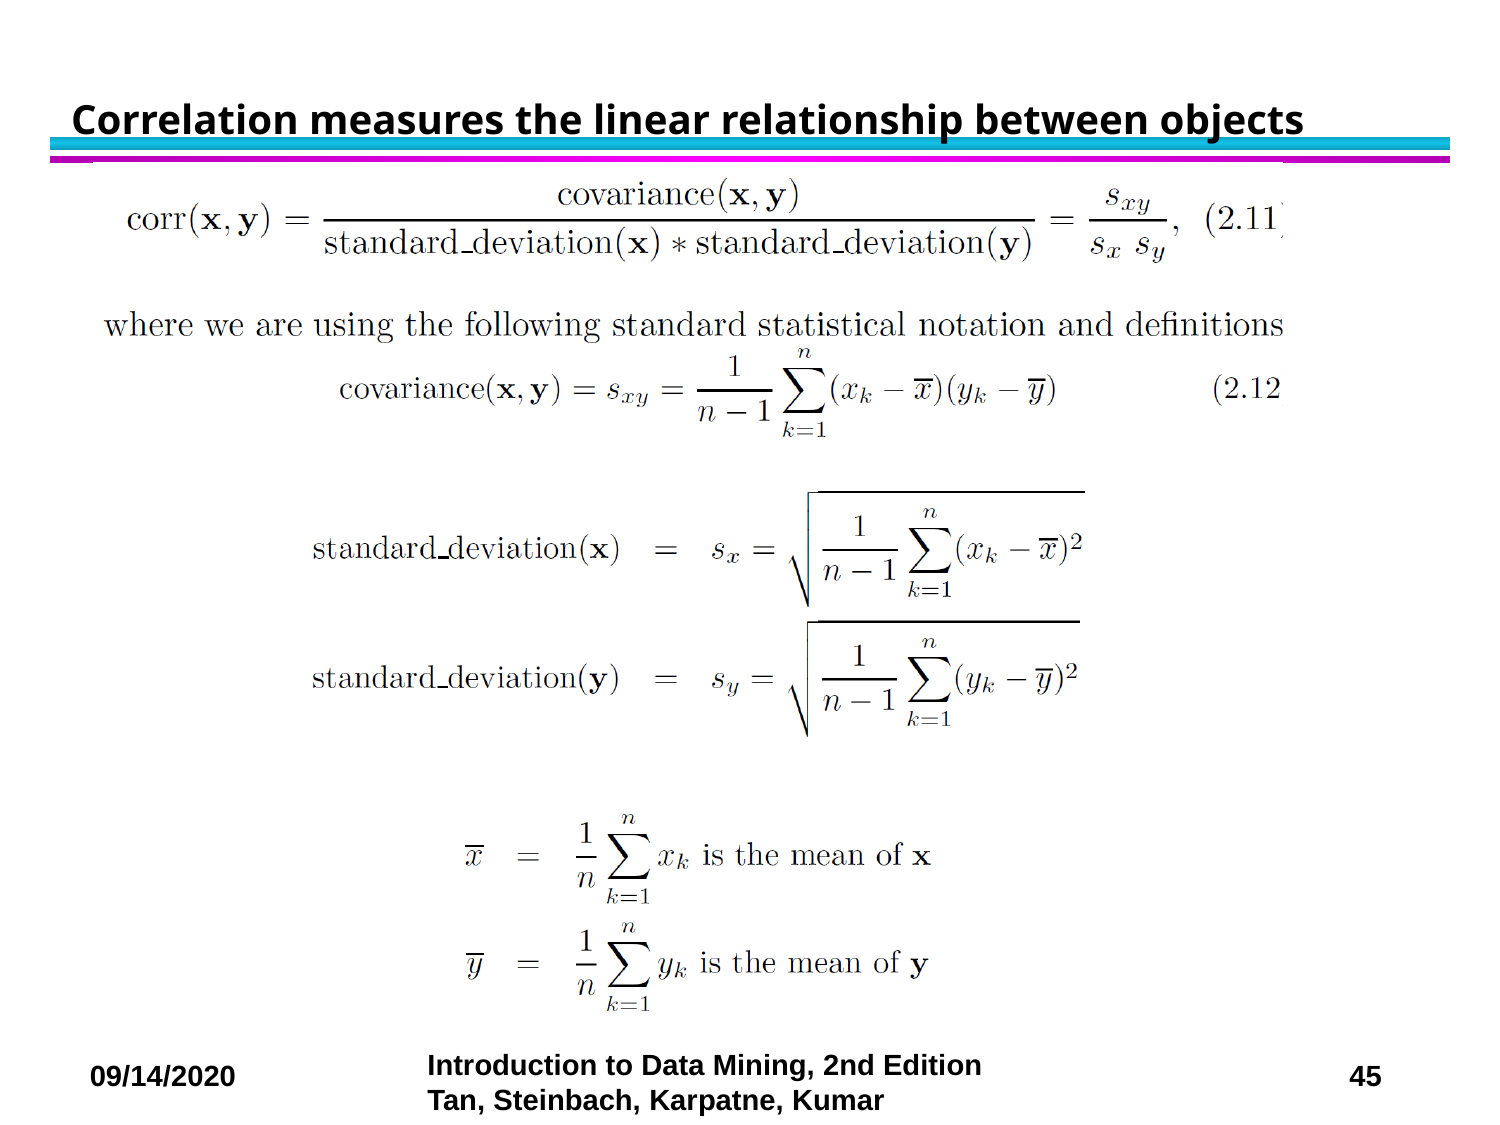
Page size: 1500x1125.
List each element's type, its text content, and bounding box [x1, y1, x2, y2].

picture [92, 162, 1283, 1026]
title Correlation measures the linear relationship between objects [56, 62, 1415, 150]
